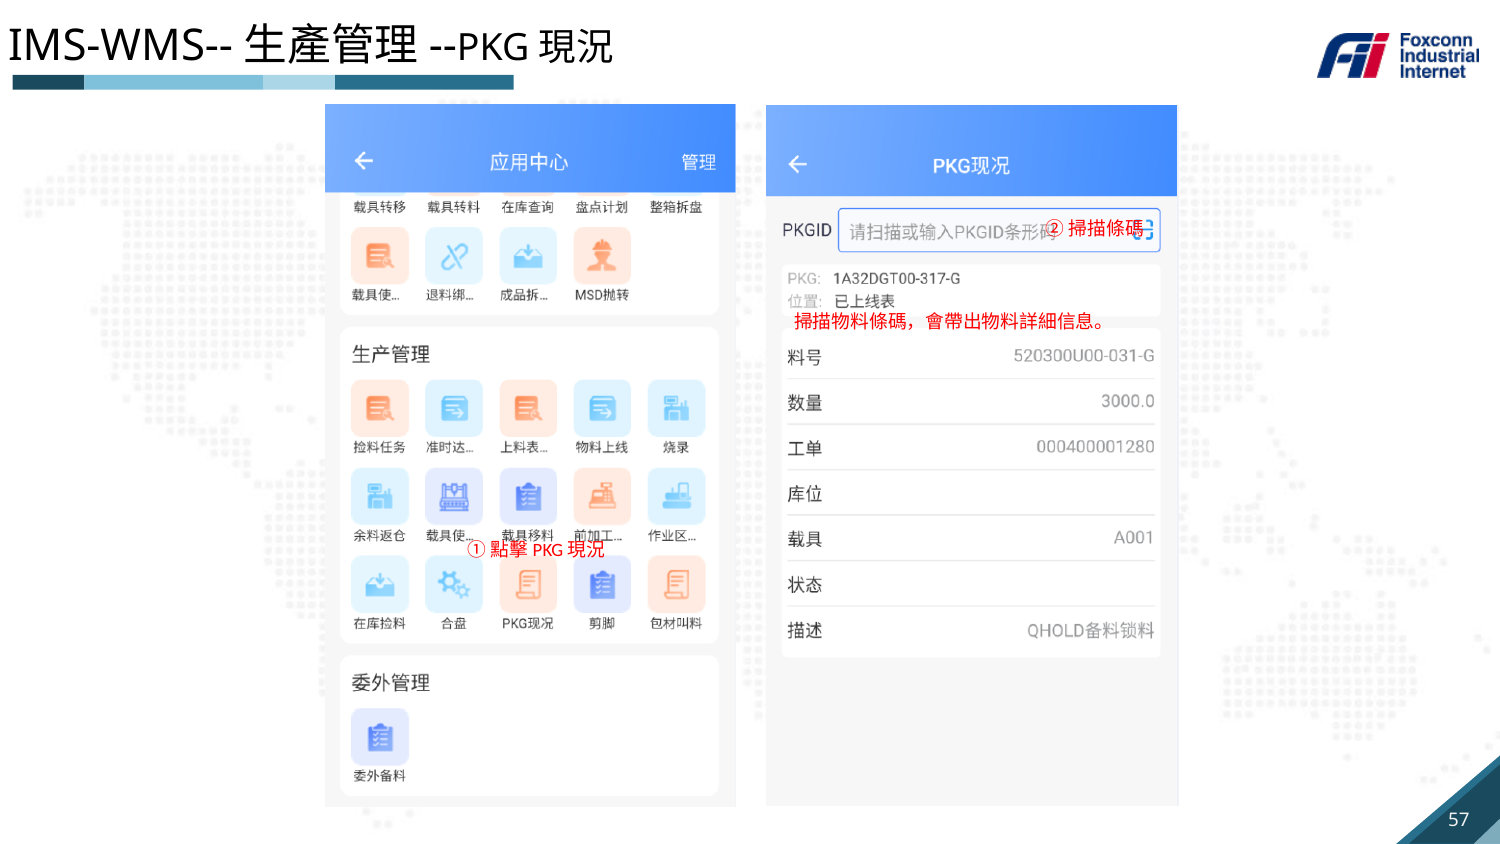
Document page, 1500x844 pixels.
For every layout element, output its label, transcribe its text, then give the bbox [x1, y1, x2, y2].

text_box IMS-WMS--生產管理--PKG現況 [0, 15, 681, 77]
picture [0, 0, 1500, 844]
